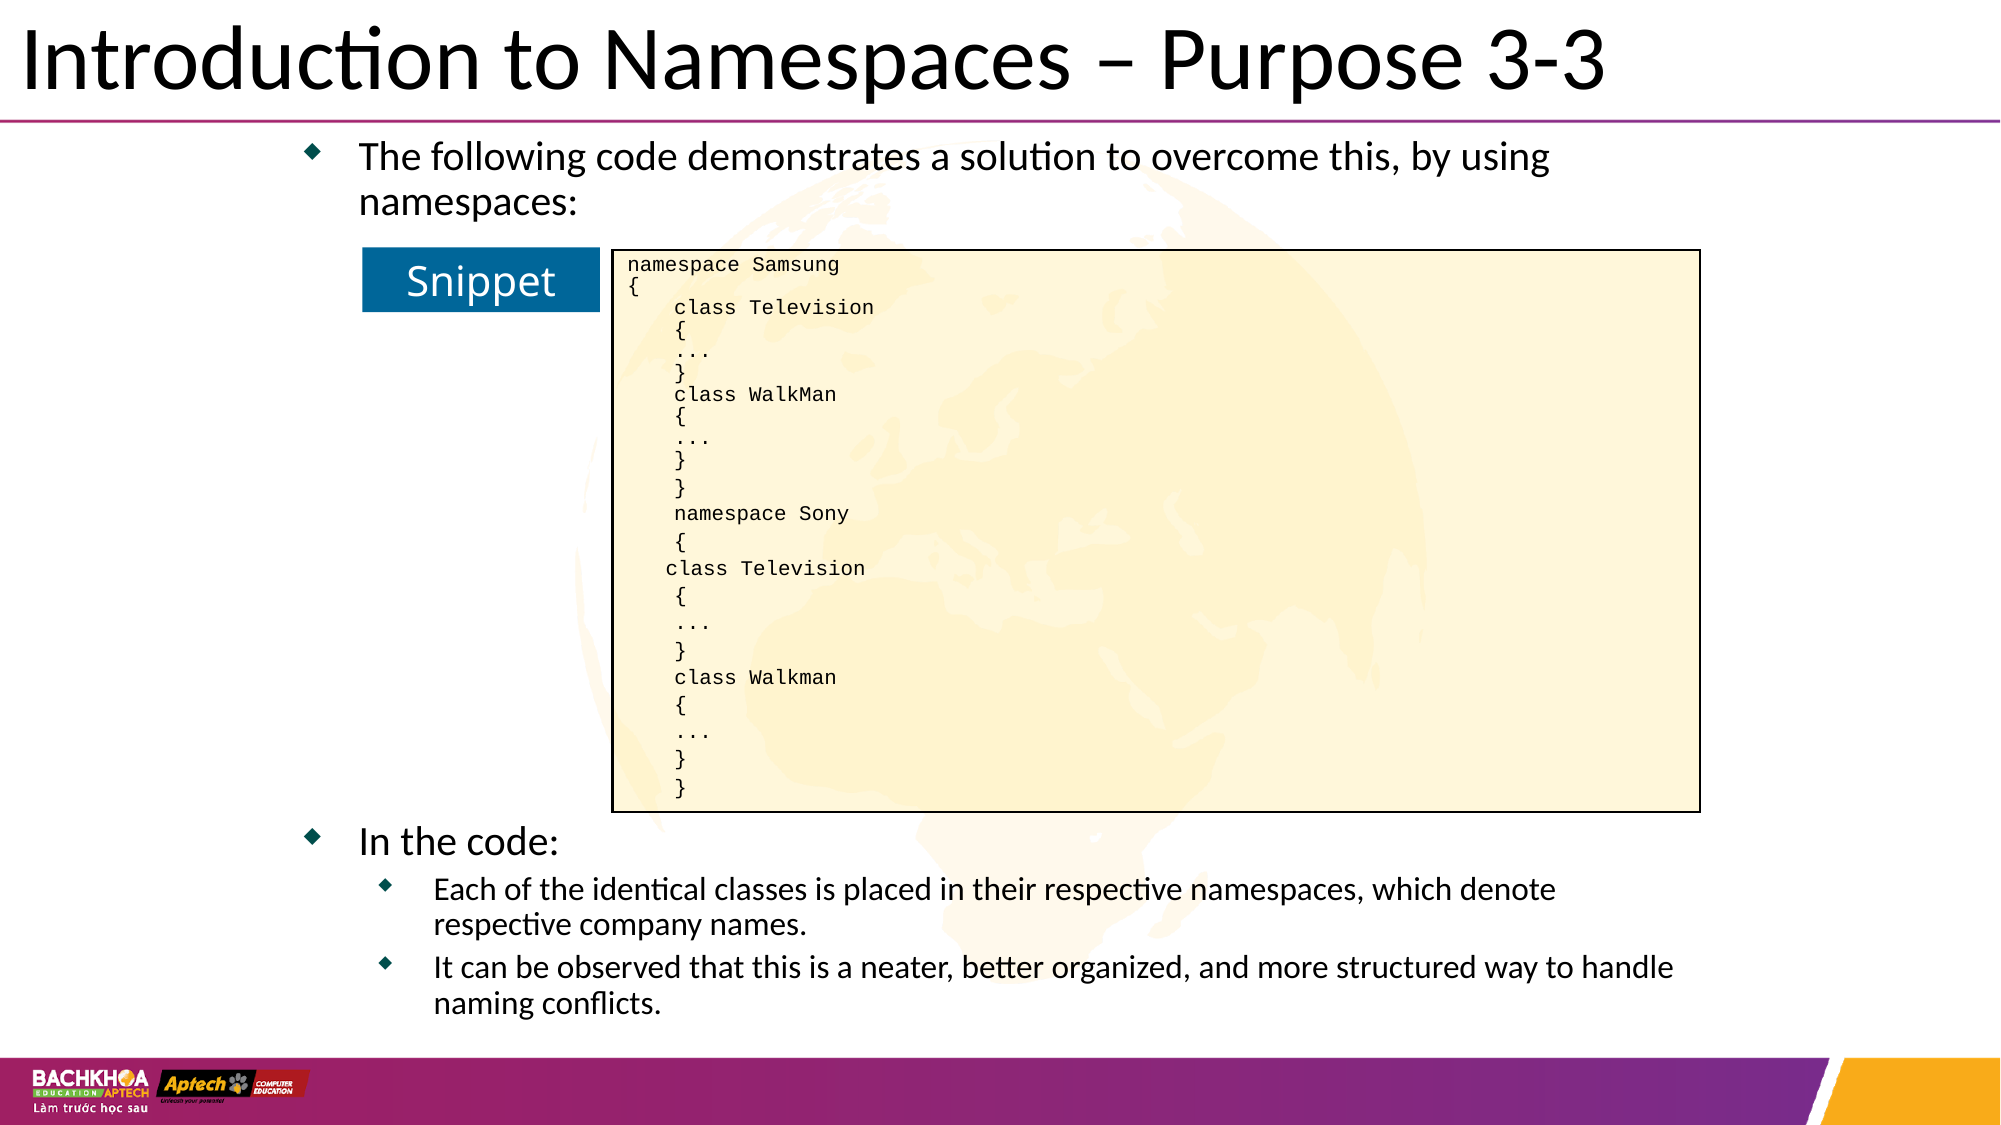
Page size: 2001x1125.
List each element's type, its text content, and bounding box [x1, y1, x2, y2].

title Introduction to Namespaces – Purpose 3-3 [5, 3, 1993, 116]
text_box namespace Samsung { class Television { ... } class WalkMan { ... } } namespace Sony { class Television { ... } class Walkman { ... } } [612, 249, 1700, 813]
picture [0, 0, 2001, 1125]
text_box The following code demonstrates a solution to overcome this, by using namespaces: In the code: Each of the identical classes is placed in their respective namespaces, which denote respective company names. It can be observed that this is a neater, better organized, and more structured way to handle naming conflicts. [287, 127, 1713, 353]
text_box Snippet [362, 247, 600, 313]
